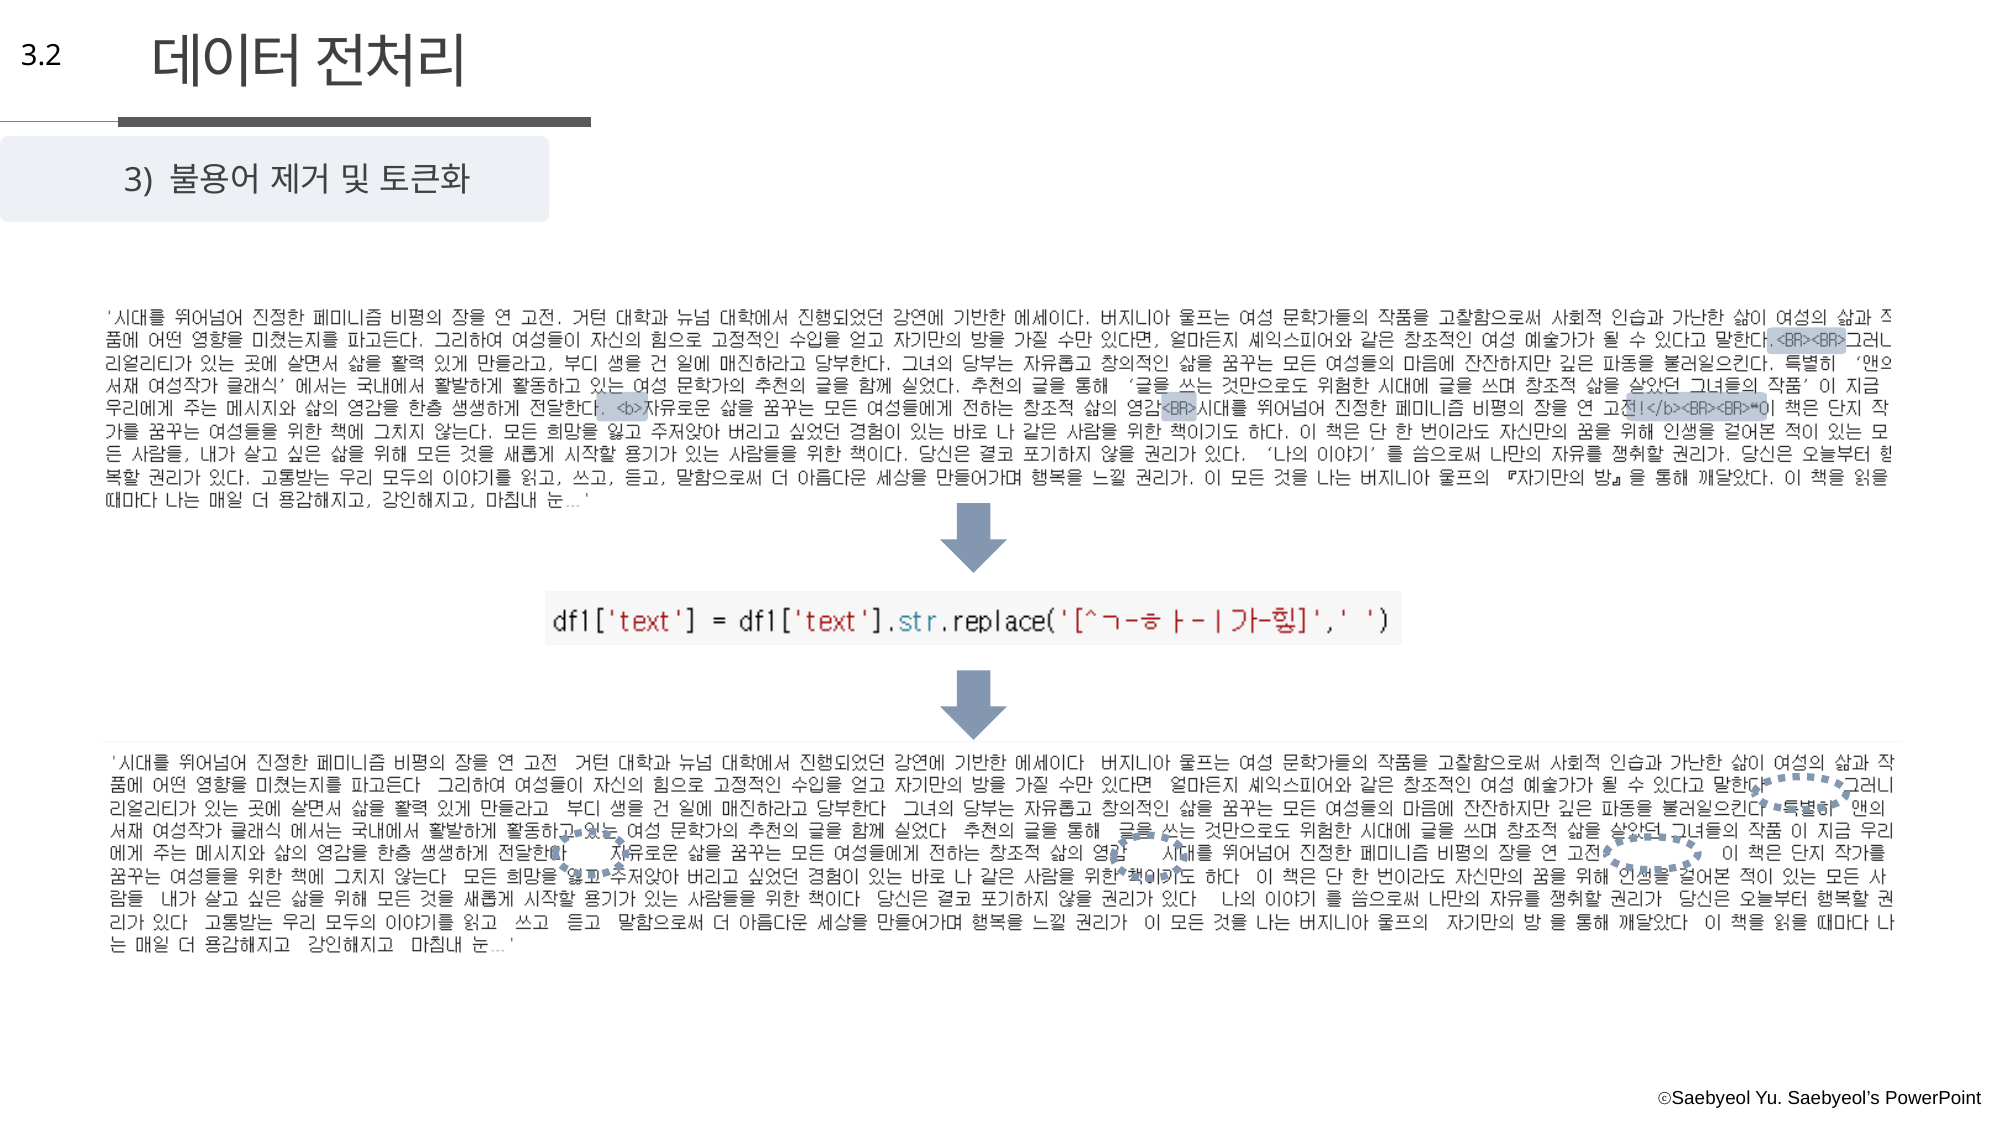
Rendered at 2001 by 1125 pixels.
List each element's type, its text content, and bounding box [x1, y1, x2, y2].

text_box 3.2 [6, 28, 77, 79]
text_box 3) 불용어 제거 및 토큰화 [109, 151, 565, 286]
picture [101, 741, 1913, 965]
picture [94, 297, 1891, 513]
text_box 데이터 전처리 [135, 16, 484, 102]
text_box [937, 669, 1010, 741]
text_box [0, 136, 550, 222]
text_box [937, 513, 1010, 575]
picture [545, 591, 1402, 645]
